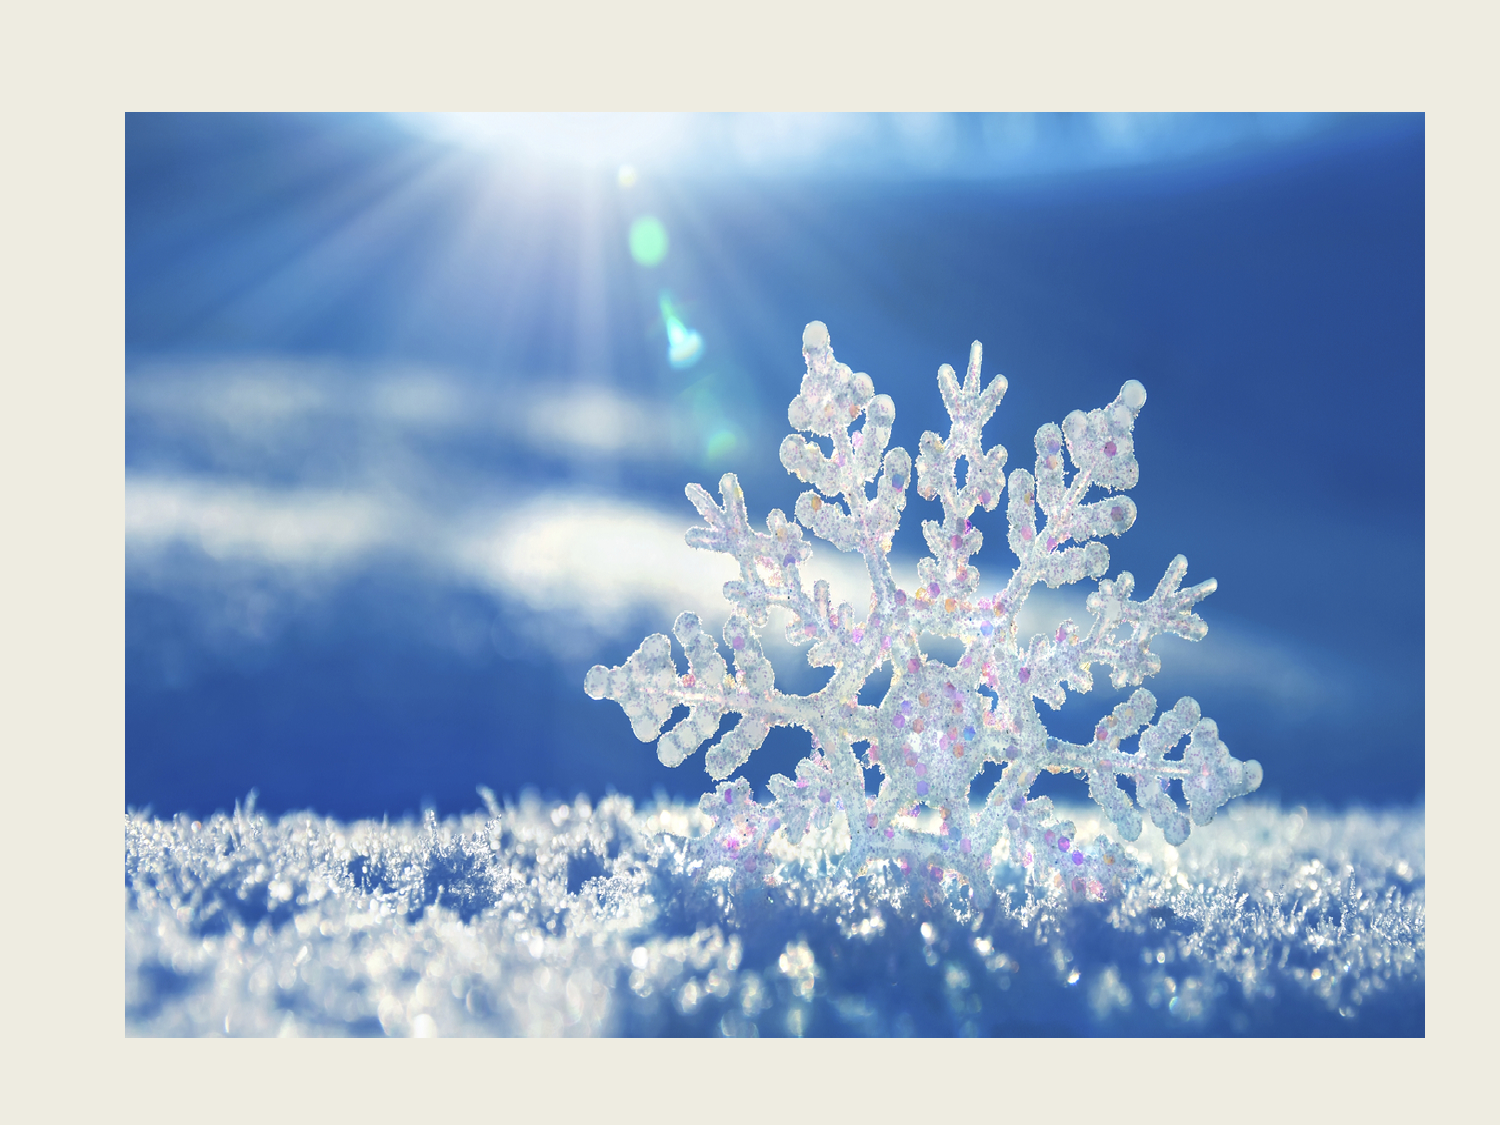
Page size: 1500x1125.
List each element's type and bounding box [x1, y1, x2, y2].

picture [124, 112, 1426, 1038]
